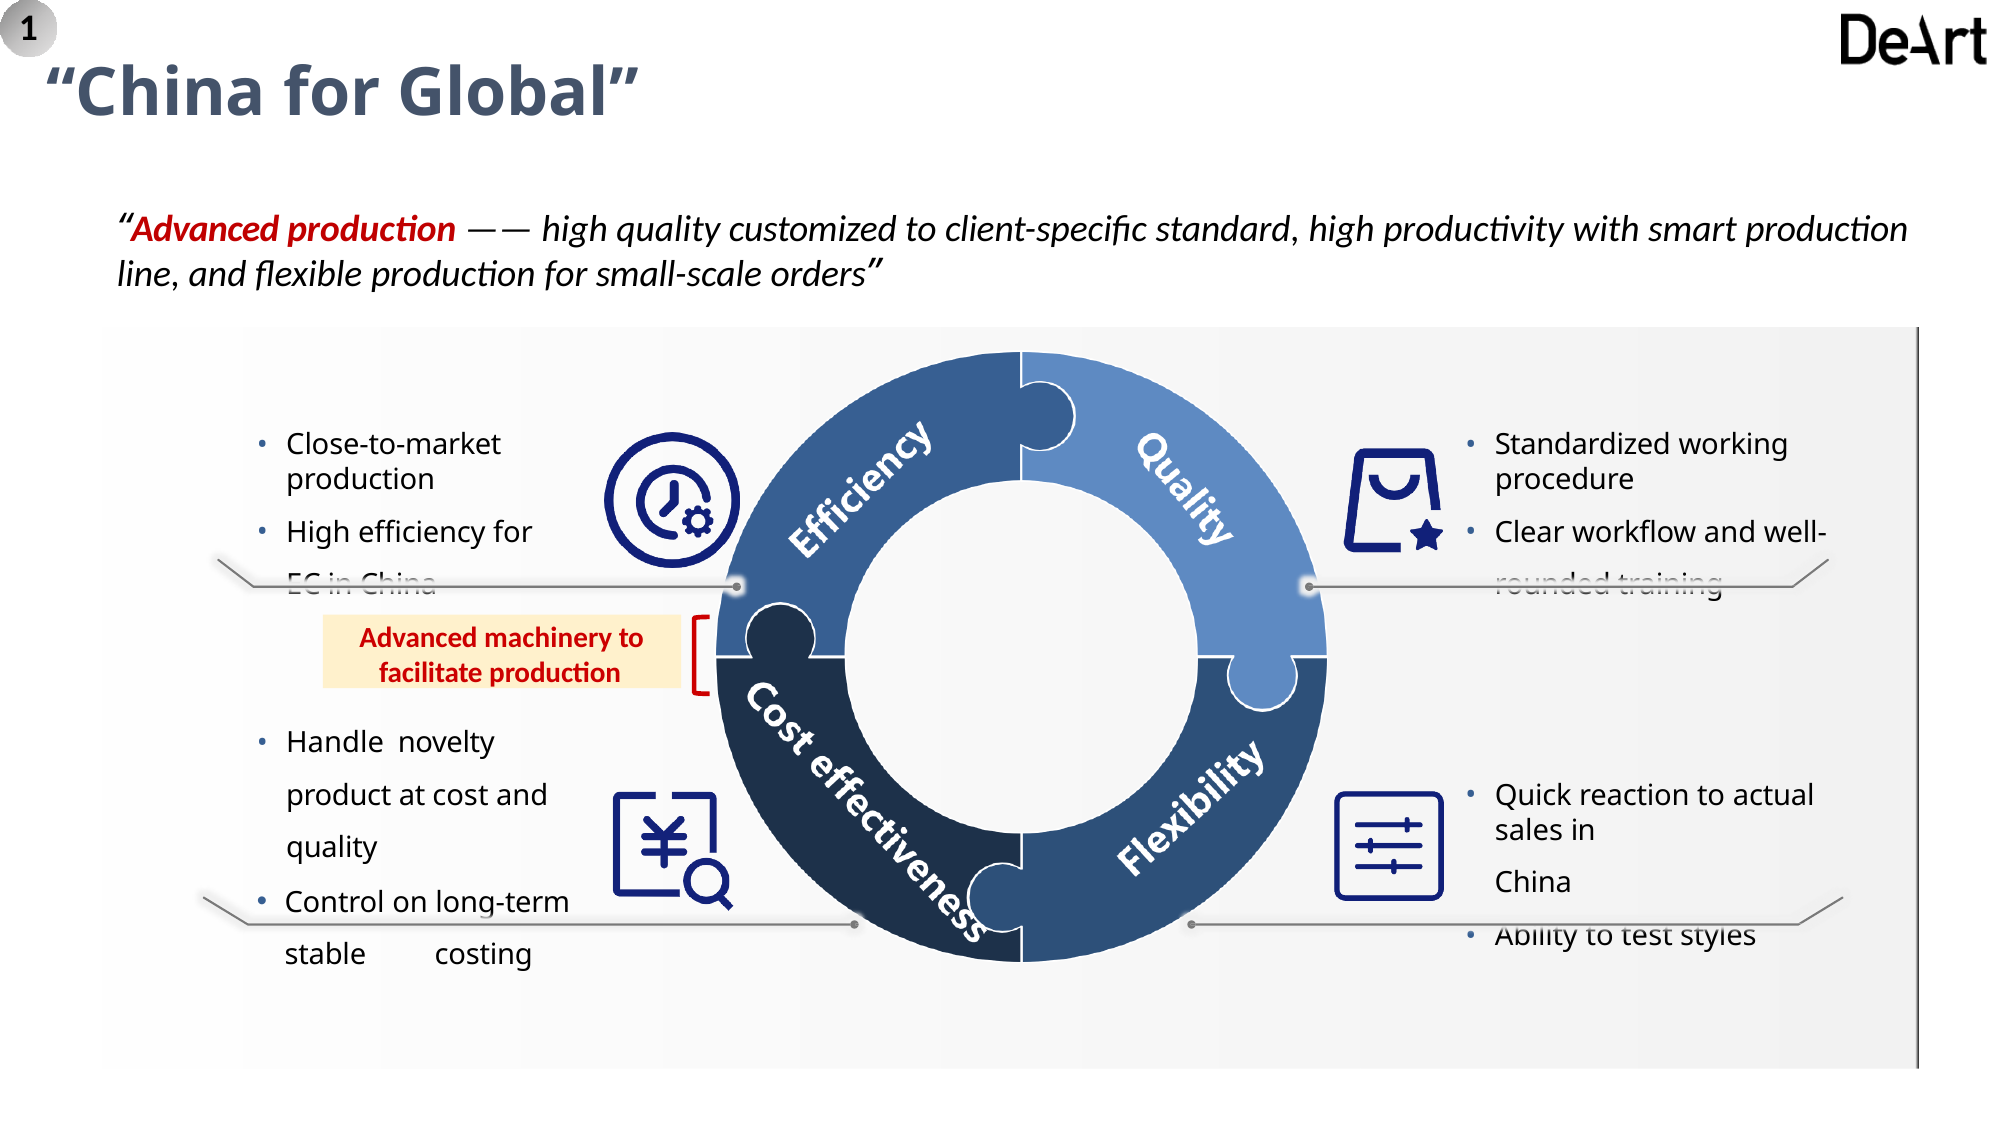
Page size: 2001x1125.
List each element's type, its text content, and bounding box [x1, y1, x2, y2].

picture [80, 327, 1920, 1069]
title “China for Global” [43, 47, 727, 238]
picture [1841, 13, 1987, 66]
picture [0, 0, 57, 57]
text_box “Advanced production —— high quality customized to client-specific standard, high productivity with smart production line, and flexible production for small-scale orders” [114, 198, 1925, 295]
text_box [189, 349, 1856, 963]
